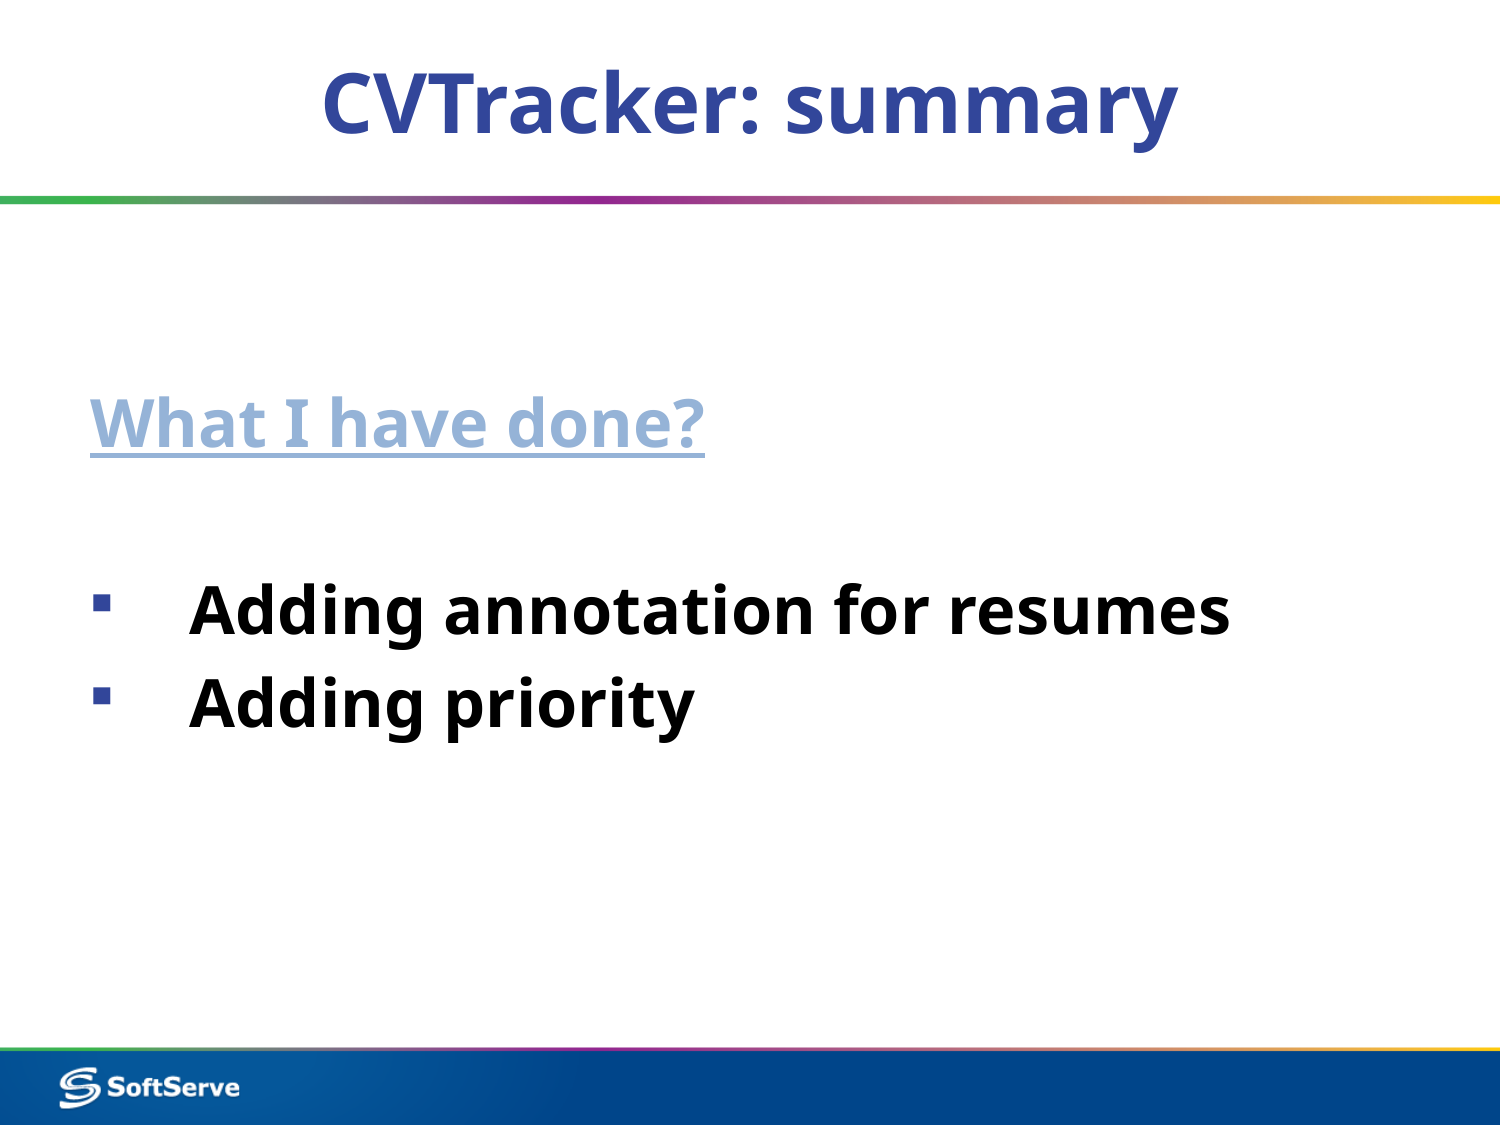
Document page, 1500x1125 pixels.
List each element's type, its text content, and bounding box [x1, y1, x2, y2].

picture [0, 0, 1500, 1125]
title CVTracker: summary [74, 24, 1426, 176]
list What I have done? Adding annotation for resumes Adding priority [74, 262, 1426, 1006]
